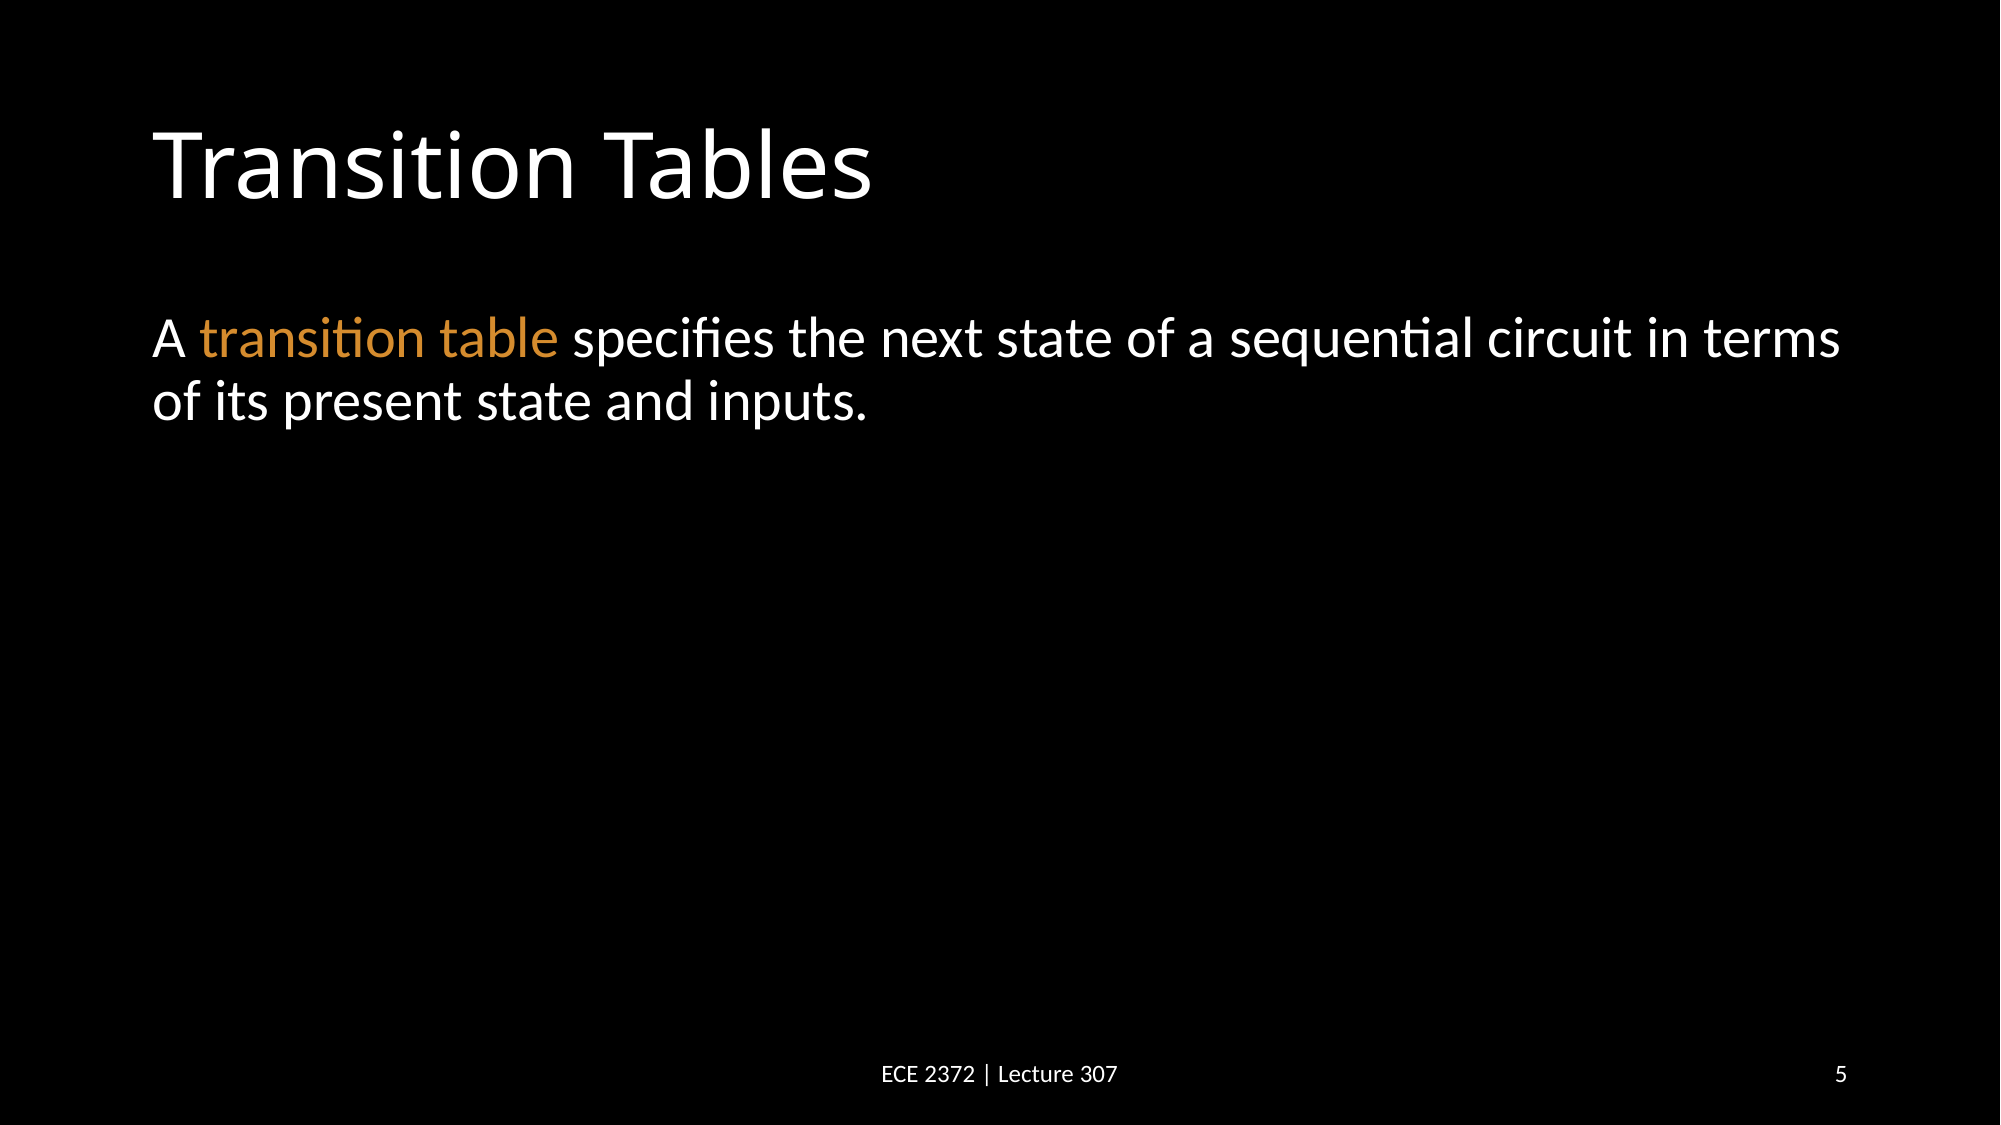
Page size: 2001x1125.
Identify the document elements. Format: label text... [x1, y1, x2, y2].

title Transition Tables [137, 59, 1863, 278]
slide_number 5 [1412, 1042, 1863, 1103]
list A transition table specifies the next state of a sequential circuit in terms of its present state and inputs. [137, 299, 1863, 1014]
footer ECE 2372 | Lecture 307 [662, 1042, 1338, 1103]
